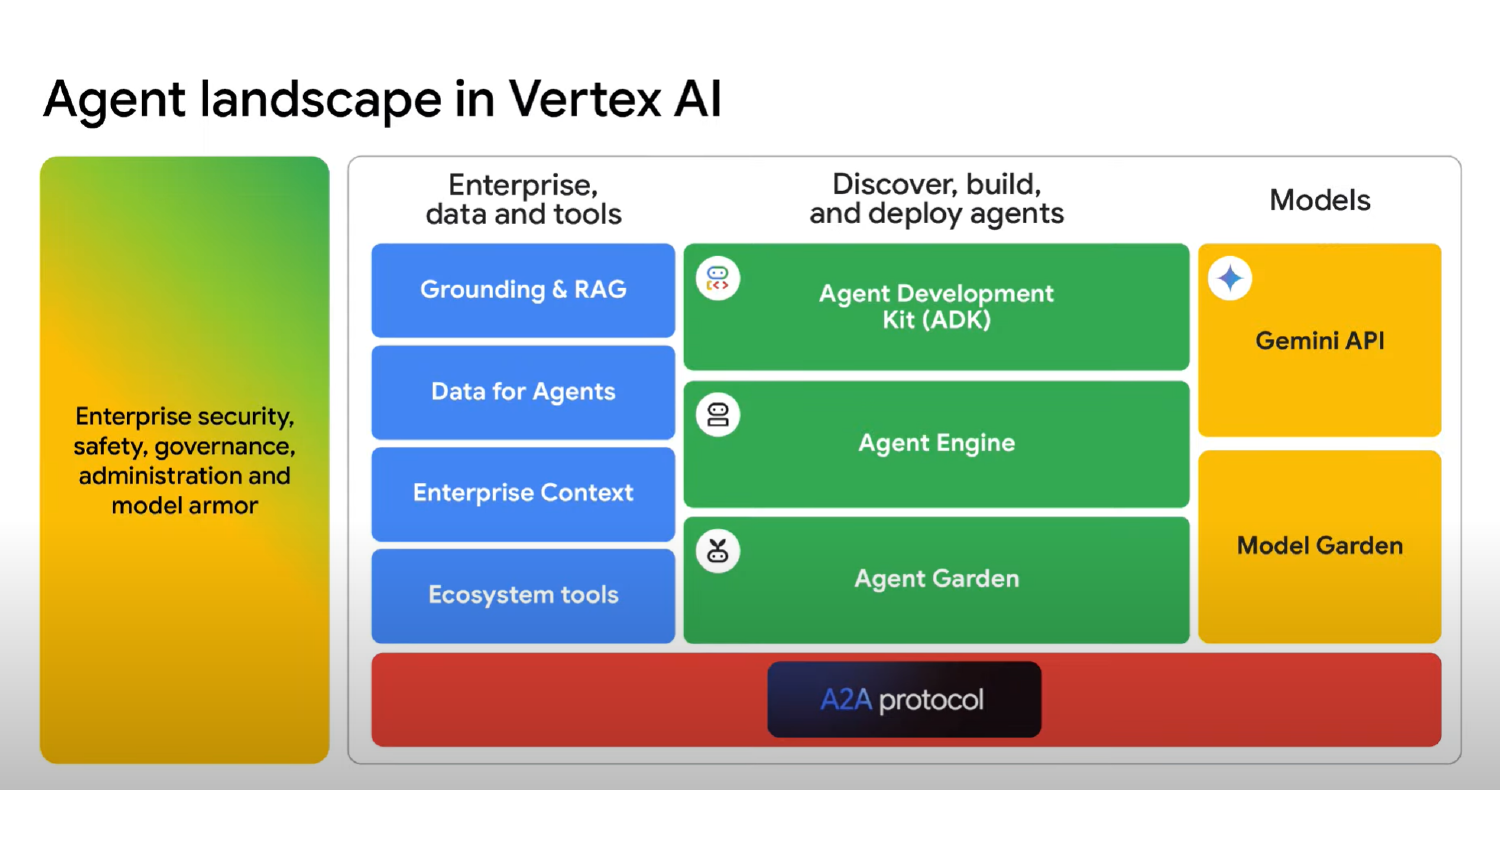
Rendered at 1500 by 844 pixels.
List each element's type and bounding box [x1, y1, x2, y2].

picture [0, 53, 1500, 791]
